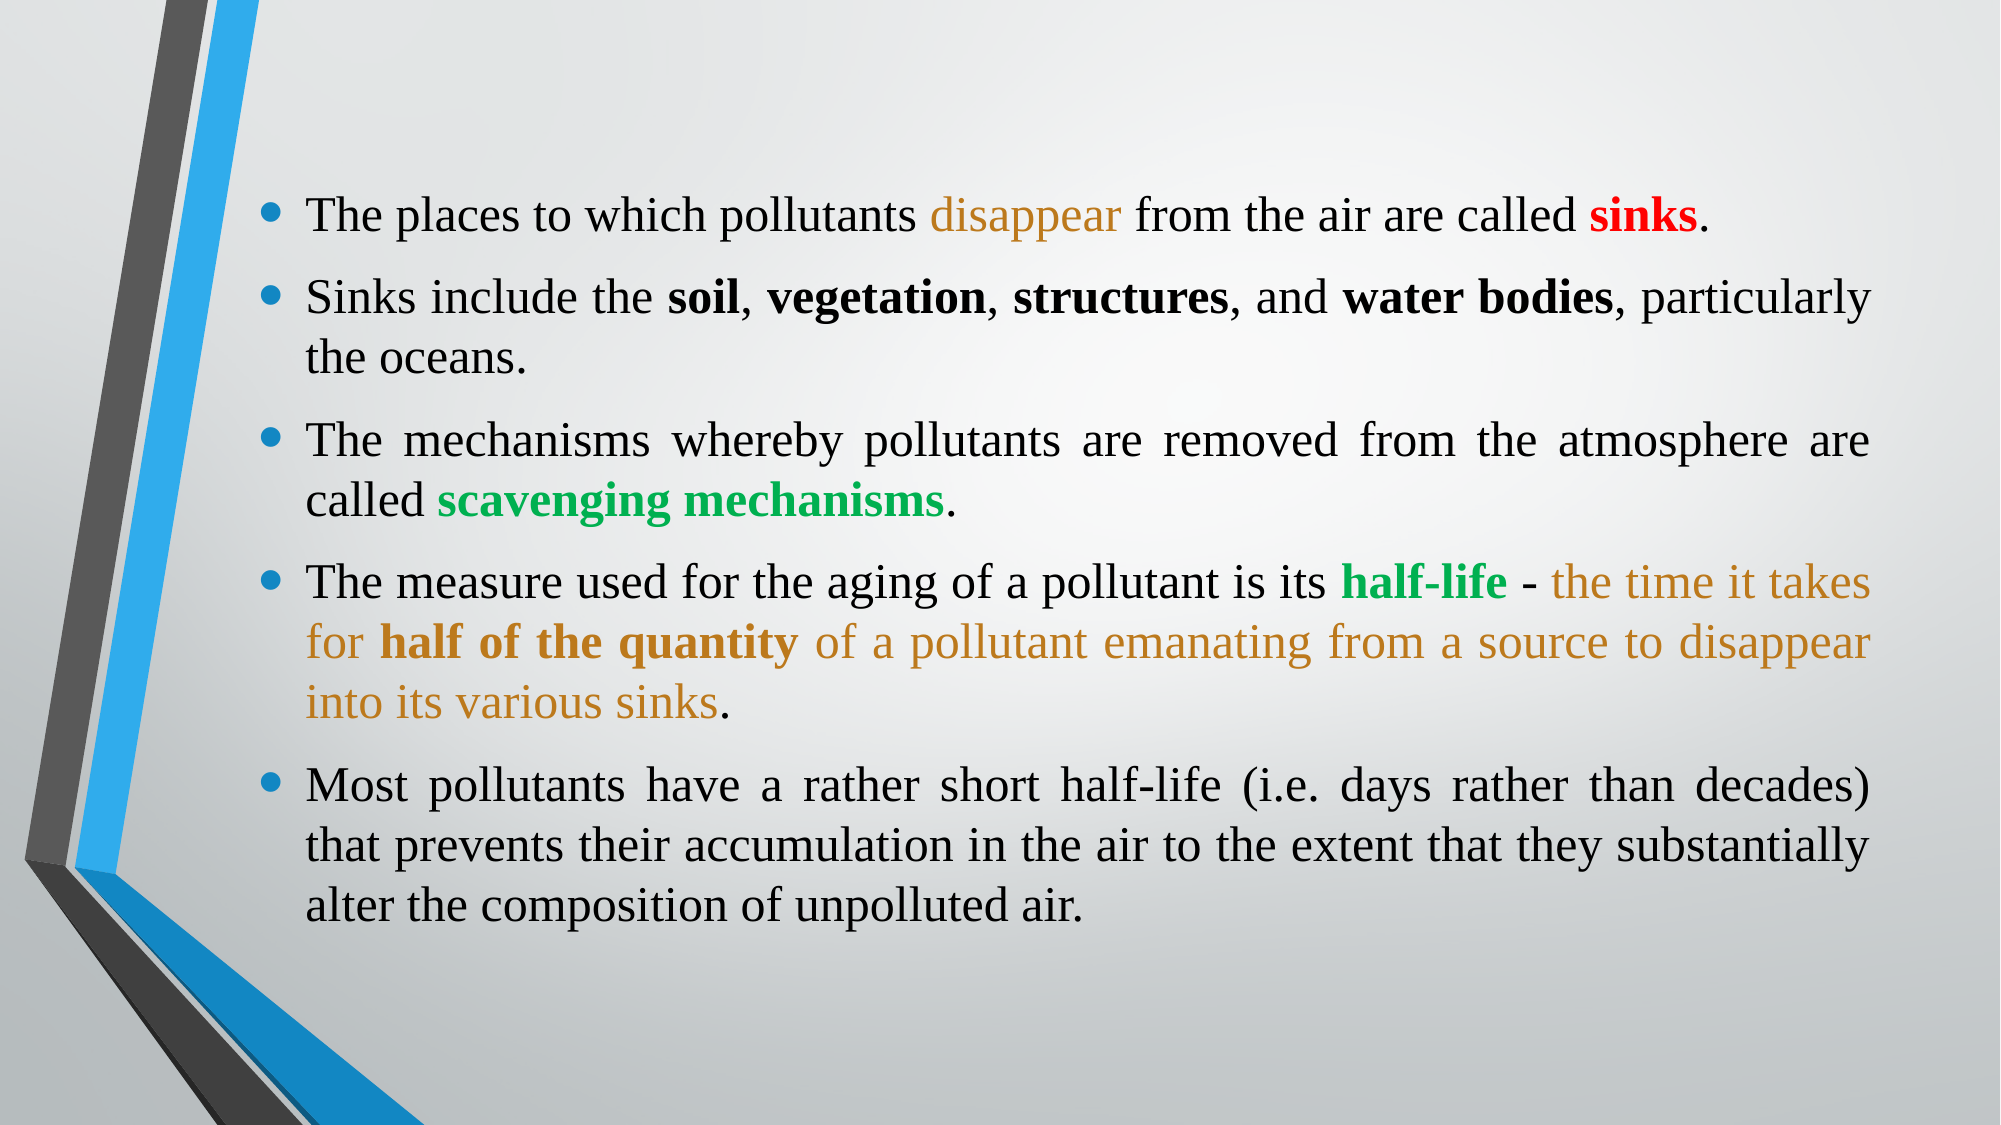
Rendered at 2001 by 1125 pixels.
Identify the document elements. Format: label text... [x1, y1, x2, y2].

list The places to which pollutants disappear from the air are called sinks. Sinks include the soil, vegetation, structures, and water bodies, particularly the oceans. The mechanisms whereby pollutants are removed from the atmosphere are called scavenging mechanisms. The measure used for the aging of a pollutant is its half-life - the time it takes for half of the quantity of a pollutant emanating from a source to disappear into its various sinks. Most pollutants have a rather short half-life (i.e. days rather than decades) that prevents their accumulation in the air to the extent that they substantially alter the composition of unpolluted air. [243, 163, 1887, 950]
